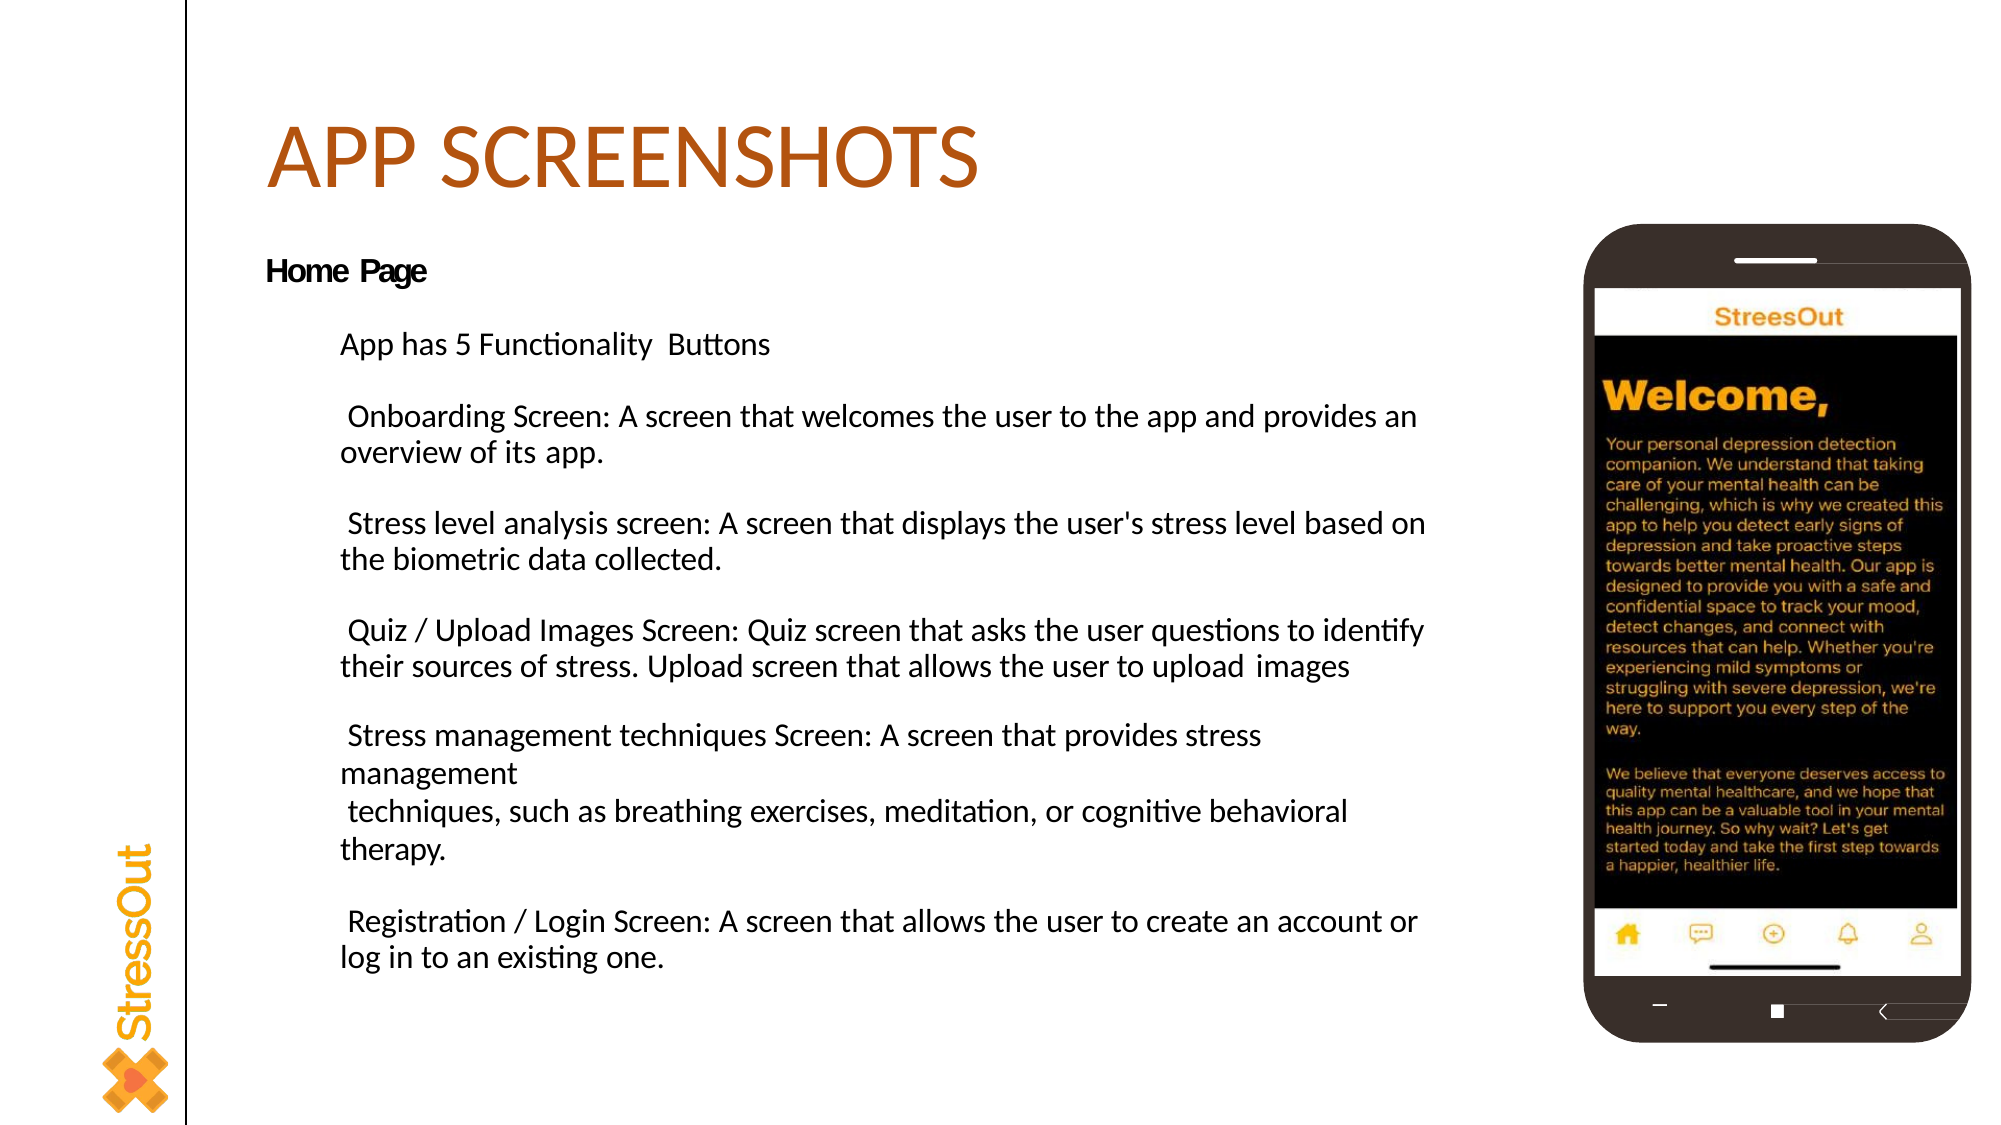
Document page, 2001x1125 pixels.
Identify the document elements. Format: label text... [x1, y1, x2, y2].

text_box Home Page App has 5 Functionality Buttons Onboarding Screen: A screen that welcomes the user to the app and provides an overview of its app. Stress level analysis screen: A screen that displays the user's stress level based on the biometric data collected. Quiz / Upload Images Screen: Quiz screen that asks the user questions to identify their sources of stress. Upload screen that allows the user to upload images Stress management techniques Screen: A screen that provides stress management techniques, such as breathing exercises, meditation, or cognitive behavioral therapy. Registration / Login Screen: A screen that allows the user to create an account or log in to an existing one. [263, 246, 1479, 976]
text_box [102, 843, 169, 1113]
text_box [1583, 223, 1972, 1043]
title APP SCREENSHOTS [264, 92, 987, 246]
